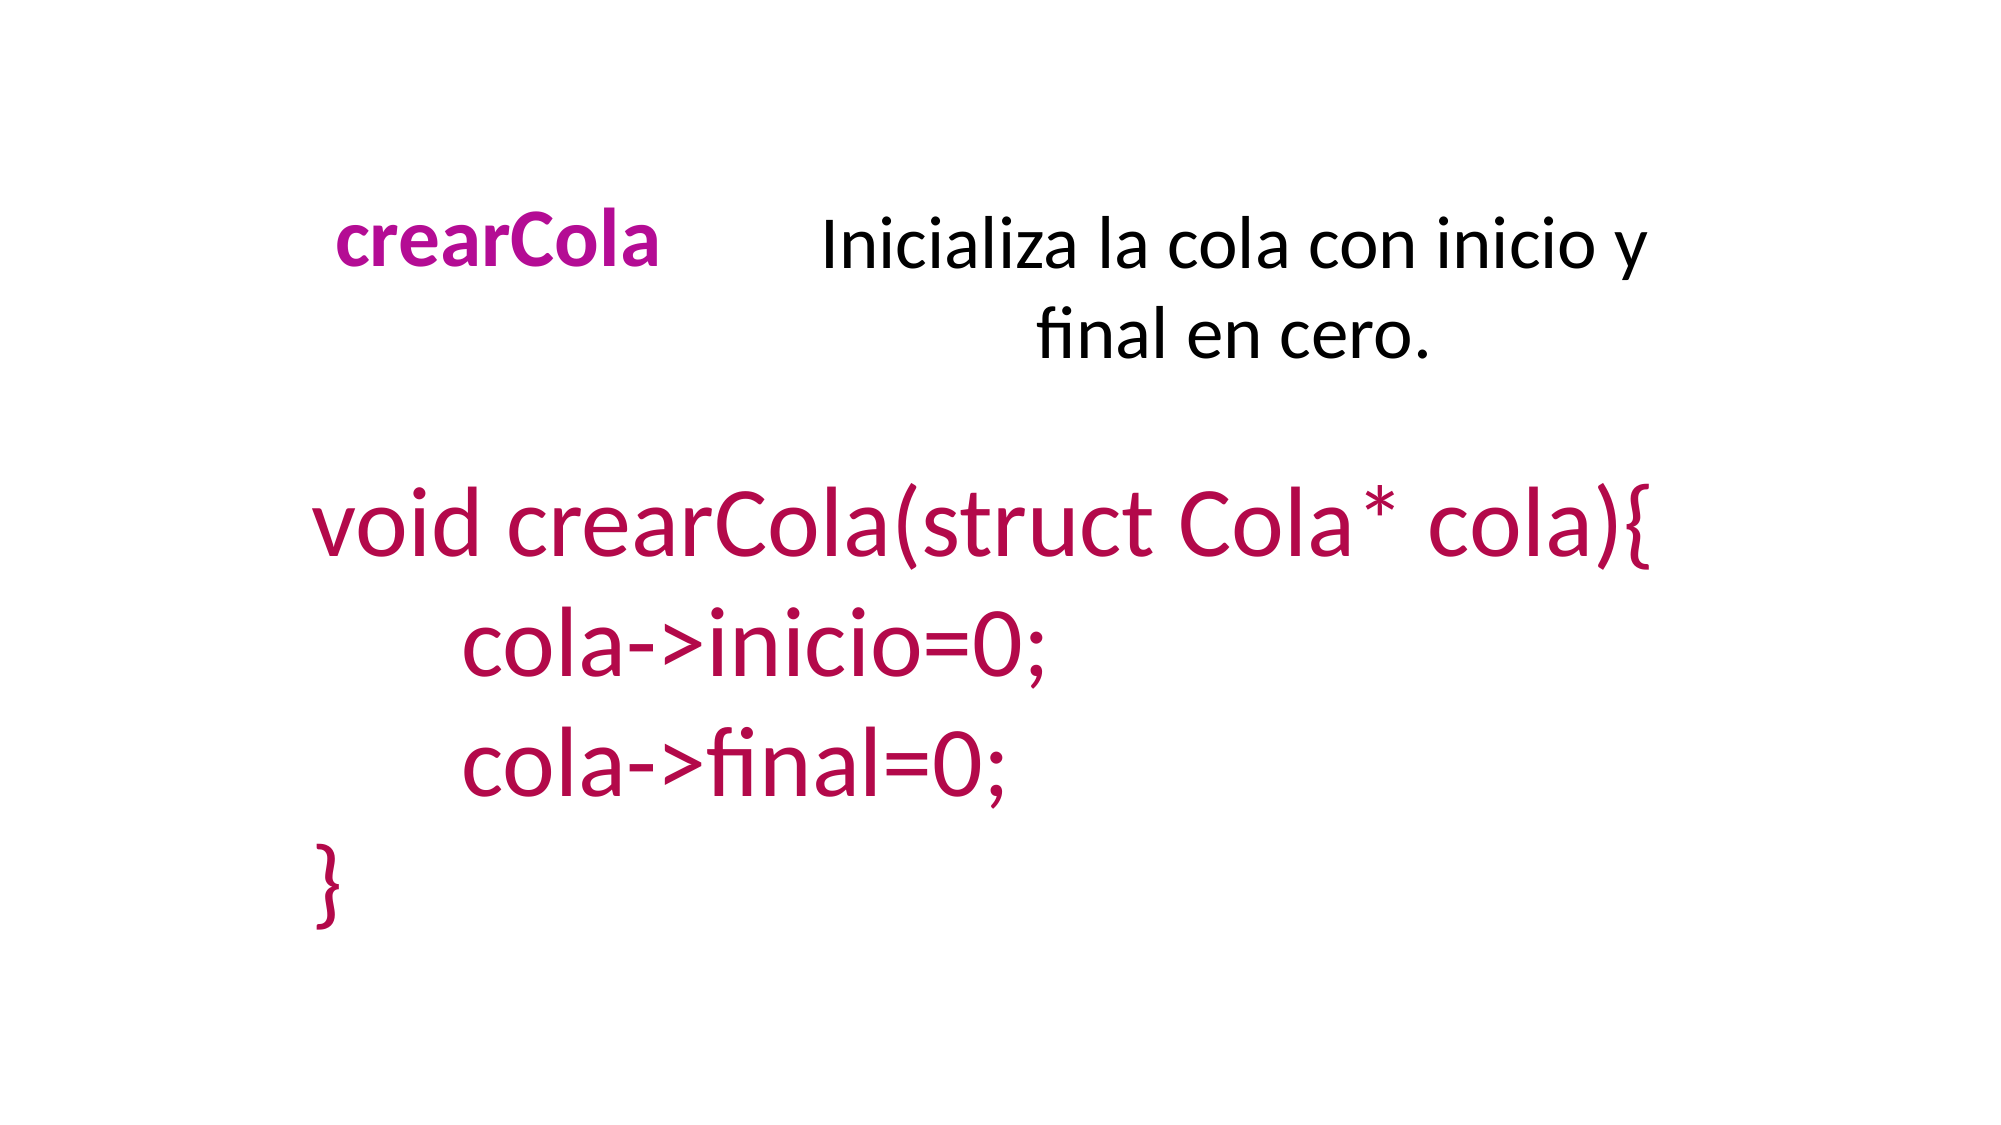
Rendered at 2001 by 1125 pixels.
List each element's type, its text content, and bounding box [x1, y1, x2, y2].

text_box crearCola [284, 176, 712, 291]
text_box void crearCola(struct Cola* cola){ cola->inicio=0; cola->final=0; } [296, 448, 1704, 944]
text_box Inicializa la cola con inicio y final en cero. [804, 186, 1665, 381]
